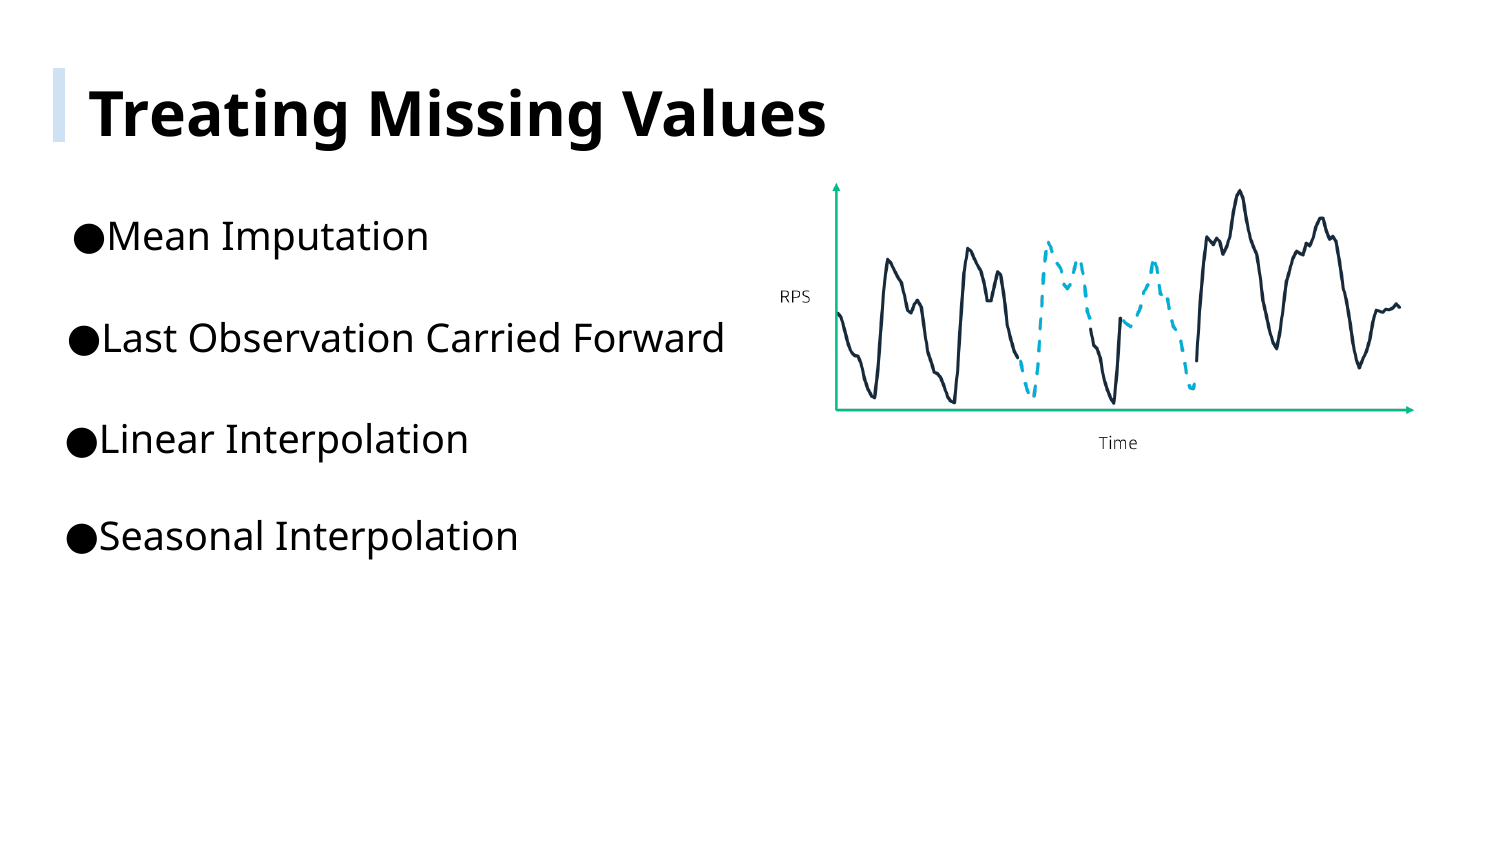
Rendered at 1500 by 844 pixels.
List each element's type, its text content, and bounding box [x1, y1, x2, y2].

text_box Treating Missing Values [83, 68, 893, 177]
picture [768, 176, 1439, 474]
text_box Seasonal Interpolation [58, 505, 699, 594]
text_box Last Observation Carried Forward [61, 306, 768, 396]
text_box Linear Interpolation [58, 408, 630, 505]
text_box Mean Imputation [66, 205, 594, 294]
